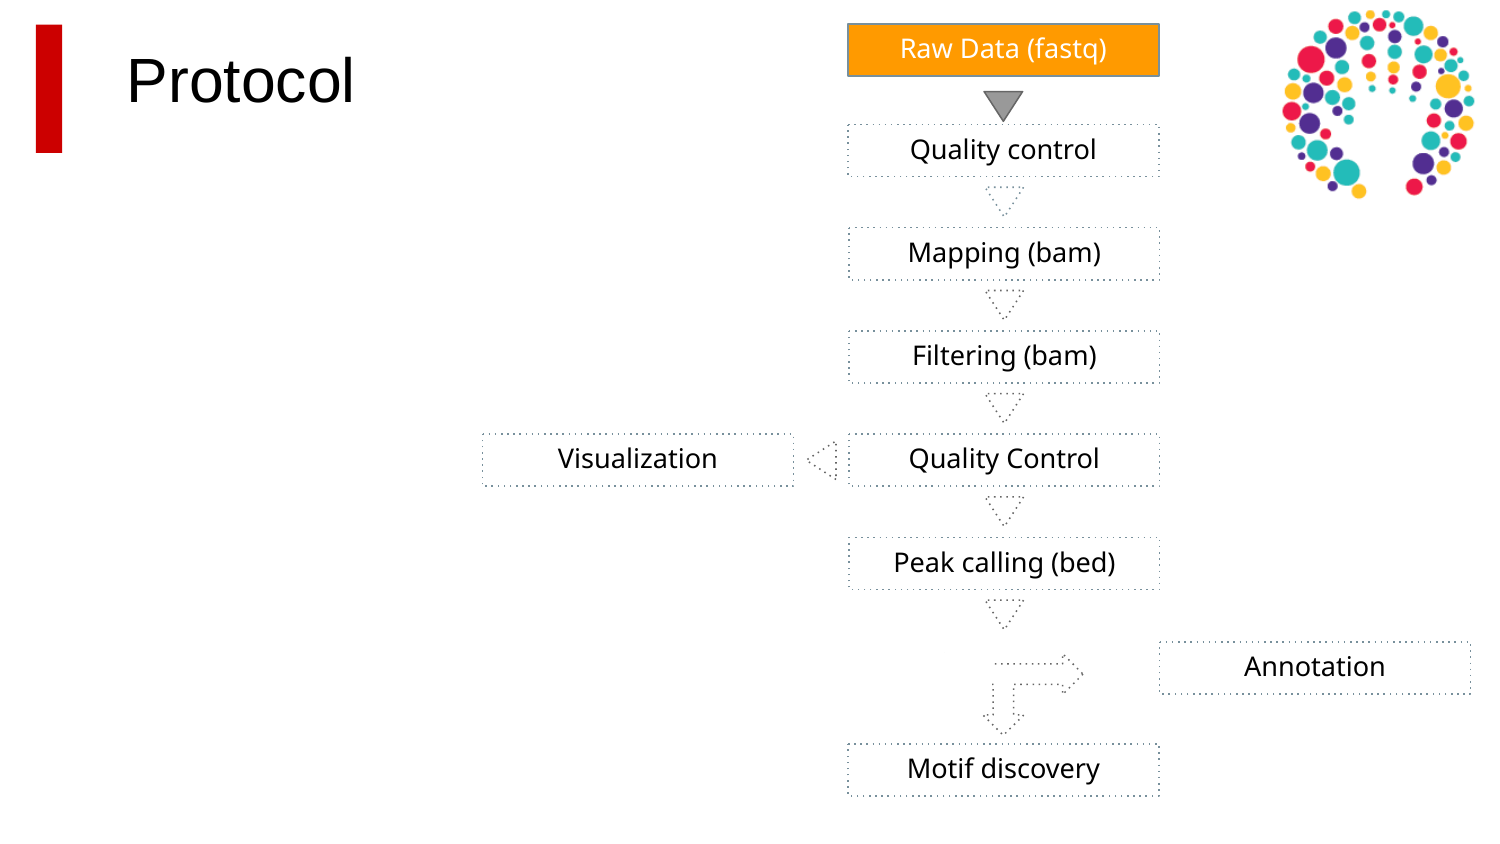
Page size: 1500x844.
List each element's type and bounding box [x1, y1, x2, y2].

picture [1277, 7, 1480, 220]
text_box [482, 23, 1471, 797]
